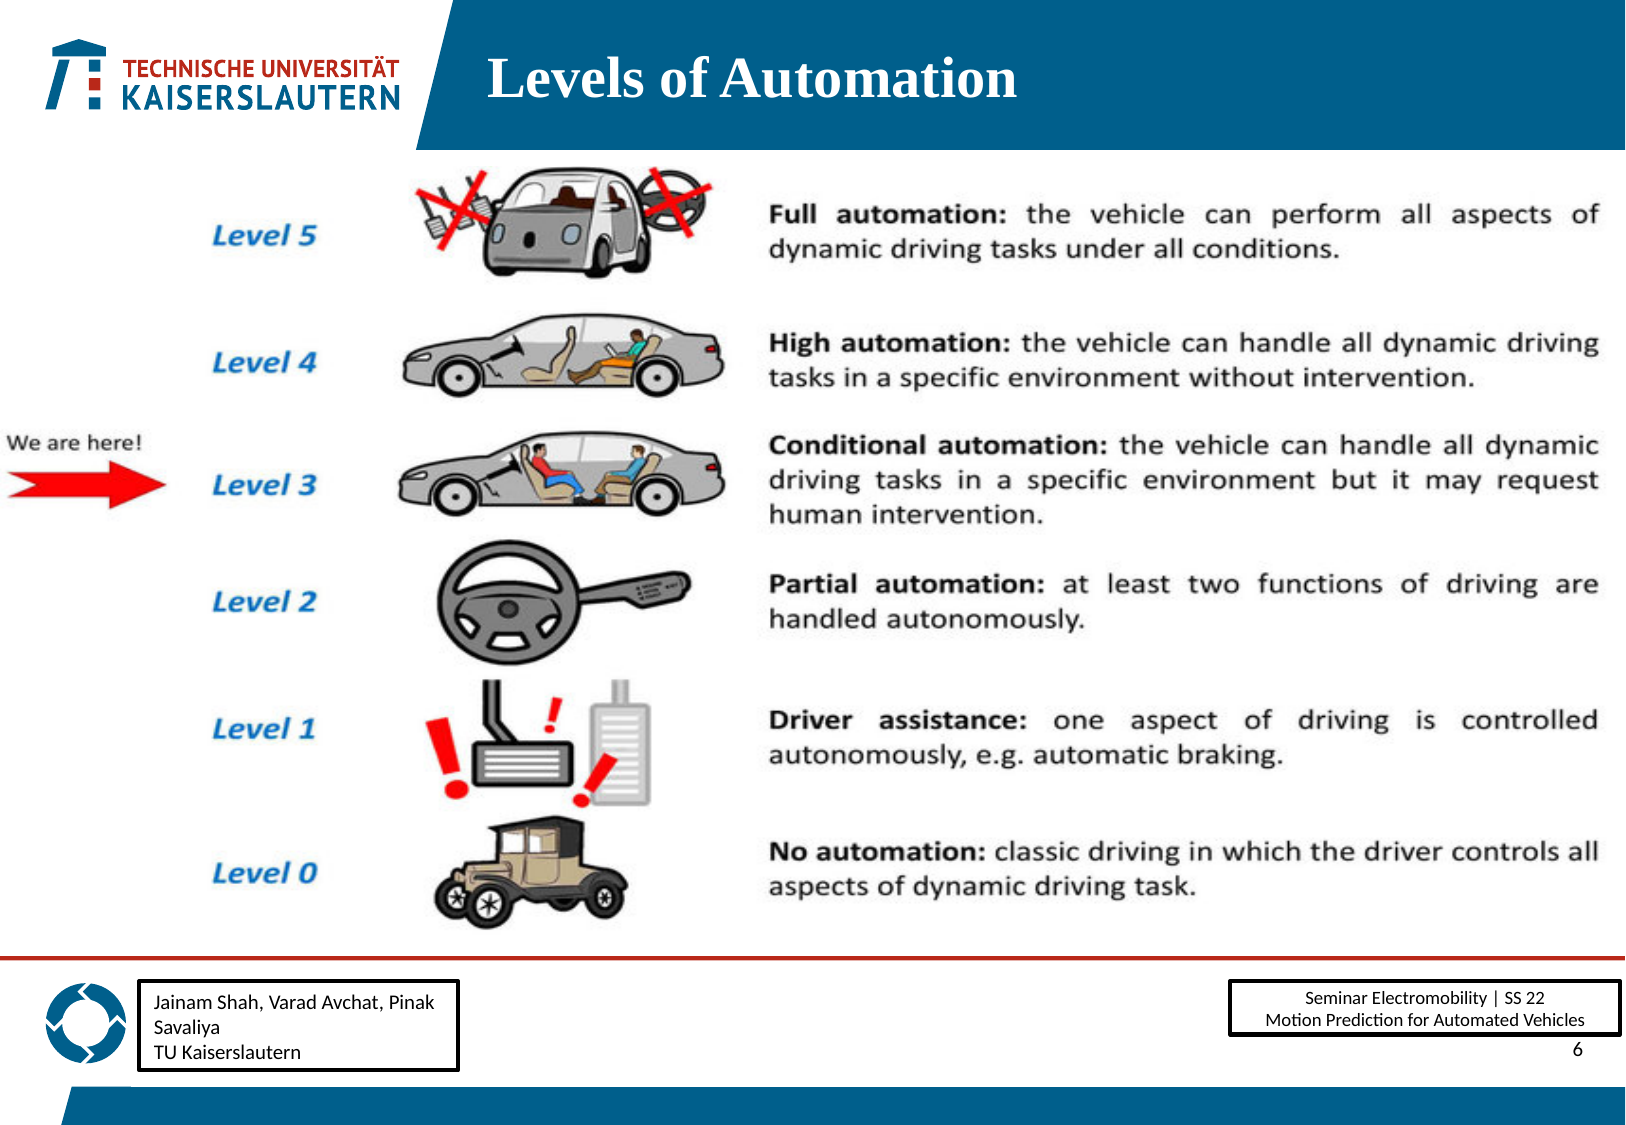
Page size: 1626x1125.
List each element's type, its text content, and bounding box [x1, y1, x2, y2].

picture [0, 166, 1610, 935]
text_box Seminar Electromobility | SS 22 Motion Prediction for Automated Vehicles [1228, 979, 1622, 1037]
text_box Jainam Shah, Varad Avchat, Pinak Savaliya TU Kaiserslautern [137, 979, 460, 1072]
title Levels of Automation [471, 0, 1622, 150]
